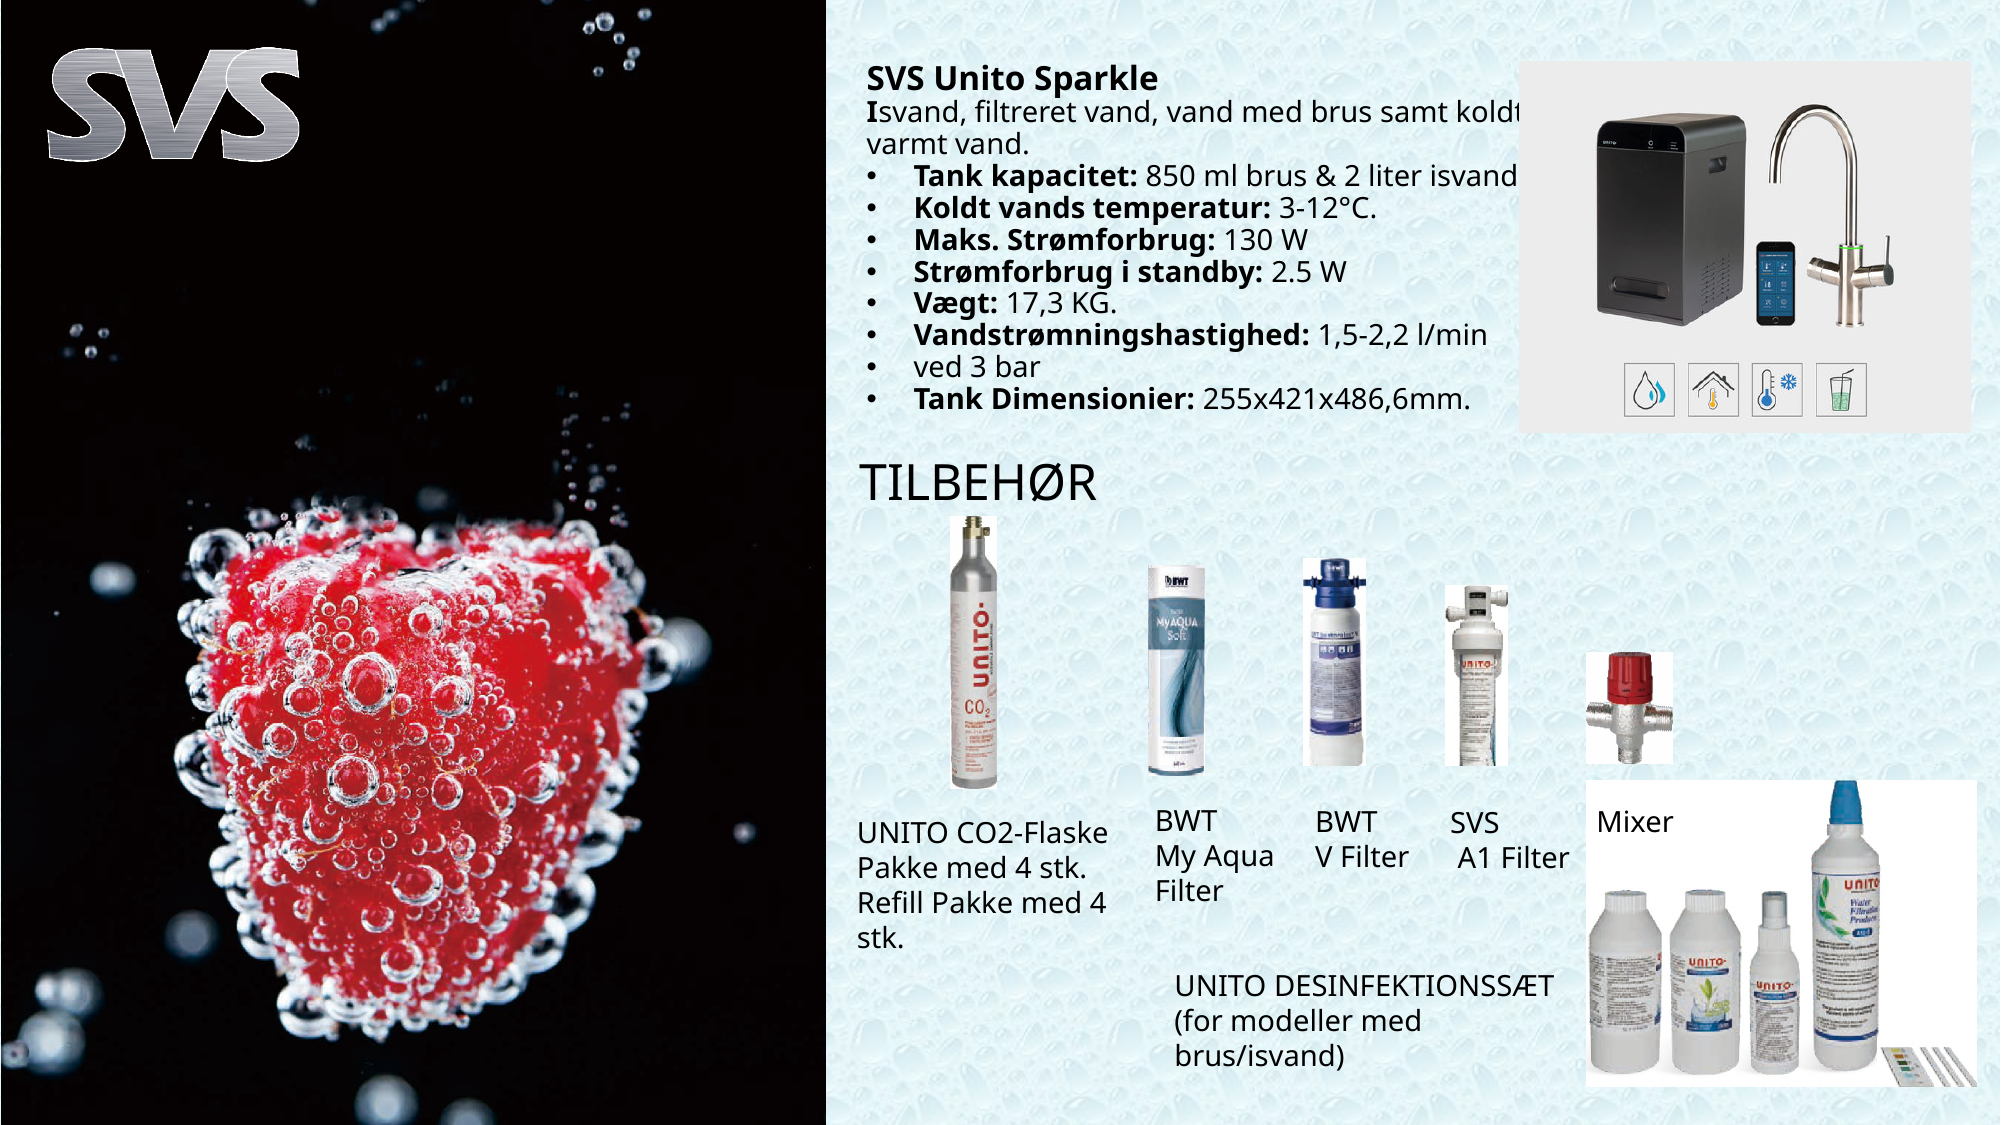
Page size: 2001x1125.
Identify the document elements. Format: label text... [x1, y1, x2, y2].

text_box BWT V Filter [1300, 795, 1468, 881]
text_box SVS A1 Filter [1435, 796, 1586, 882]
picture [1586, 780, 1977, 1087]
picture [1147, 565, 1205, 776]
picture [950, 516, 997, 789]
picture [1586, 652, 1673, 764]
picture [1, 0, 826, 1125]
text_box BWT My Aqua Filter [1139, 795, 1335, 915]
picture [1303, 558, 1366, 766]
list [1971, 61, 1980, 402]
text_box UNITO DESINFEKTIONSSÆT (for modeller med brus/isvand) [1159, 960, 1587, 1125]
list SVS Unito Sparkle Isvand, filtreret vand, vand med brus samt koldt og varmt vand. Tank kapacitet: 850 ml brus & 2 liter isvand Koldt vands temperatur: 3-12°C. Maks. Strømforbrug: 130 W Strømforbrug i standby: 2.5 W Vægt: 17,3 KG. Vandstrømningshastighed: 1,5-2,2 l/min ved 3 bar Tank Dimensionier: 255x421x486,6mm. [866, 61, 1518, 402]
picture [1445, 585, 1508, 766]
picture [1518, 61, 1971, 433]
text_box UNITO CO2-Flaske Pakke med 4 stk. Refill Pakke med 4 stk. [842, 806, 1140, 962]
text_box TILBEHØR [844, 442, 1160, 518]
